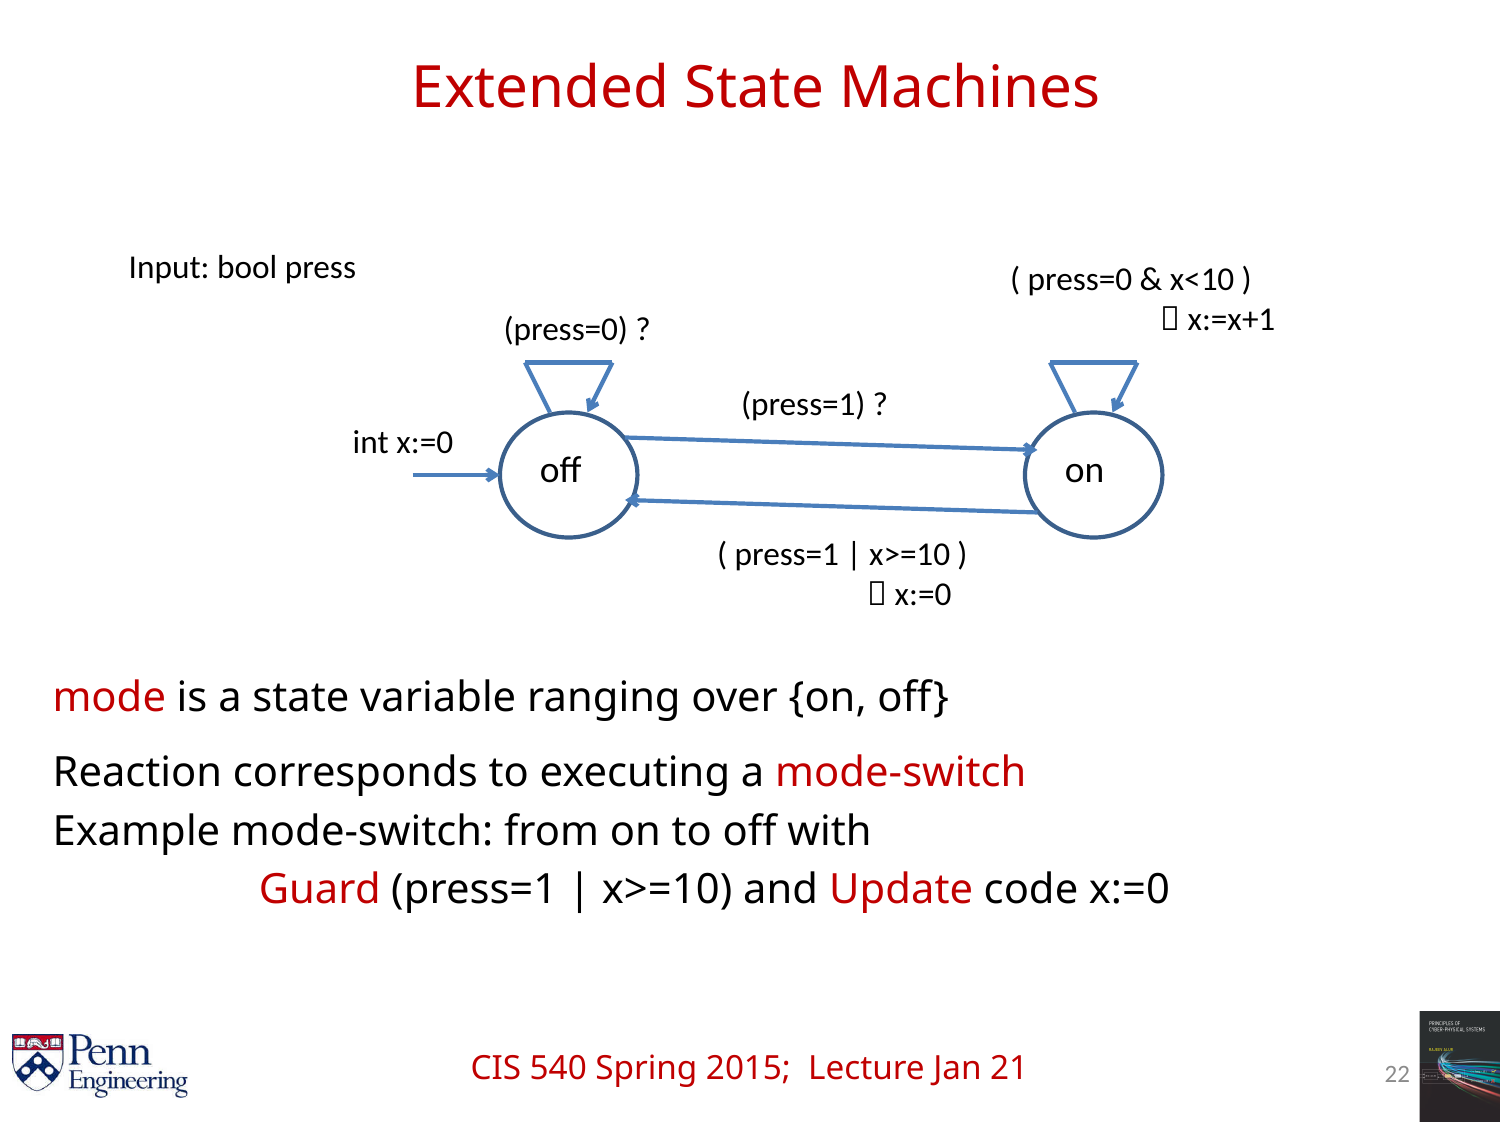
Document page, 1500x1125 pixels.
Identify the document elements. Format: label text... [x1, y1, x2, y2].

text_box mode is a state variable ranging over {on, off} [37, 662, 1463, 750]
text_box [624, 499, 1038, 622]
text_box Reaction corresponds to executing a mode-switch Example mode-switch: from on to off with Guard (press=1 | x>=10) and Update code x:=0 [37, 737, 1225, 975]
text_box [1024, 422, 1163, 538]
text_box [487, 299, 668, 413]
text_box Input: bool press [113, 237, 372, 293]
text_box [0, 1007, 1500, 1125]
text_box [987, 249, 1299, 413]
title Extended State Machines [112, 24, 1400, 143]
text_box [499, 422, 638, 538]
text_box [337, 412, 501, 476]
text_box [624, 374, 1038, 451]
